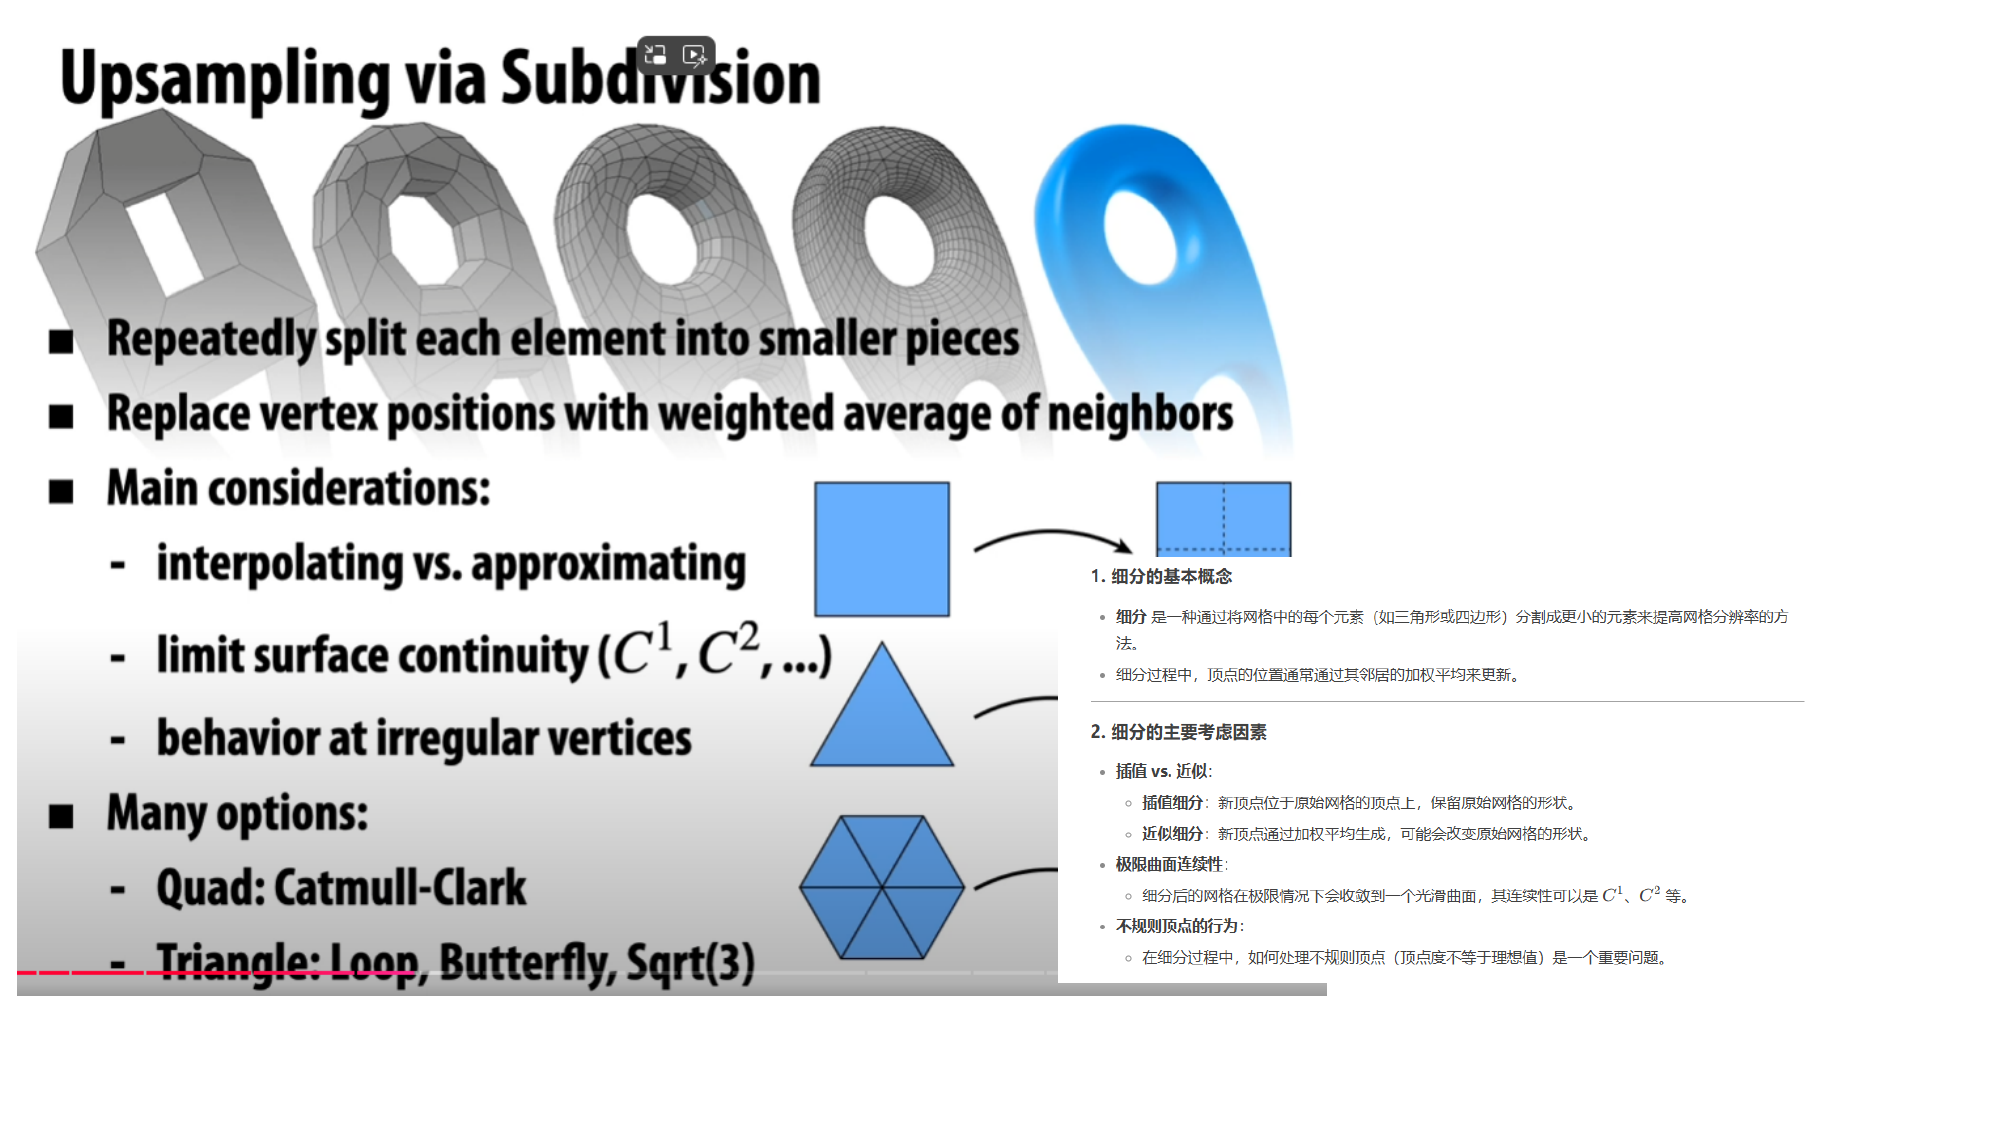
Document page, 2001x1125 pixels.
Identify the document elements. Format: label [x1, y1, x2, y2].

picture [17, 23, 1805, 996]
